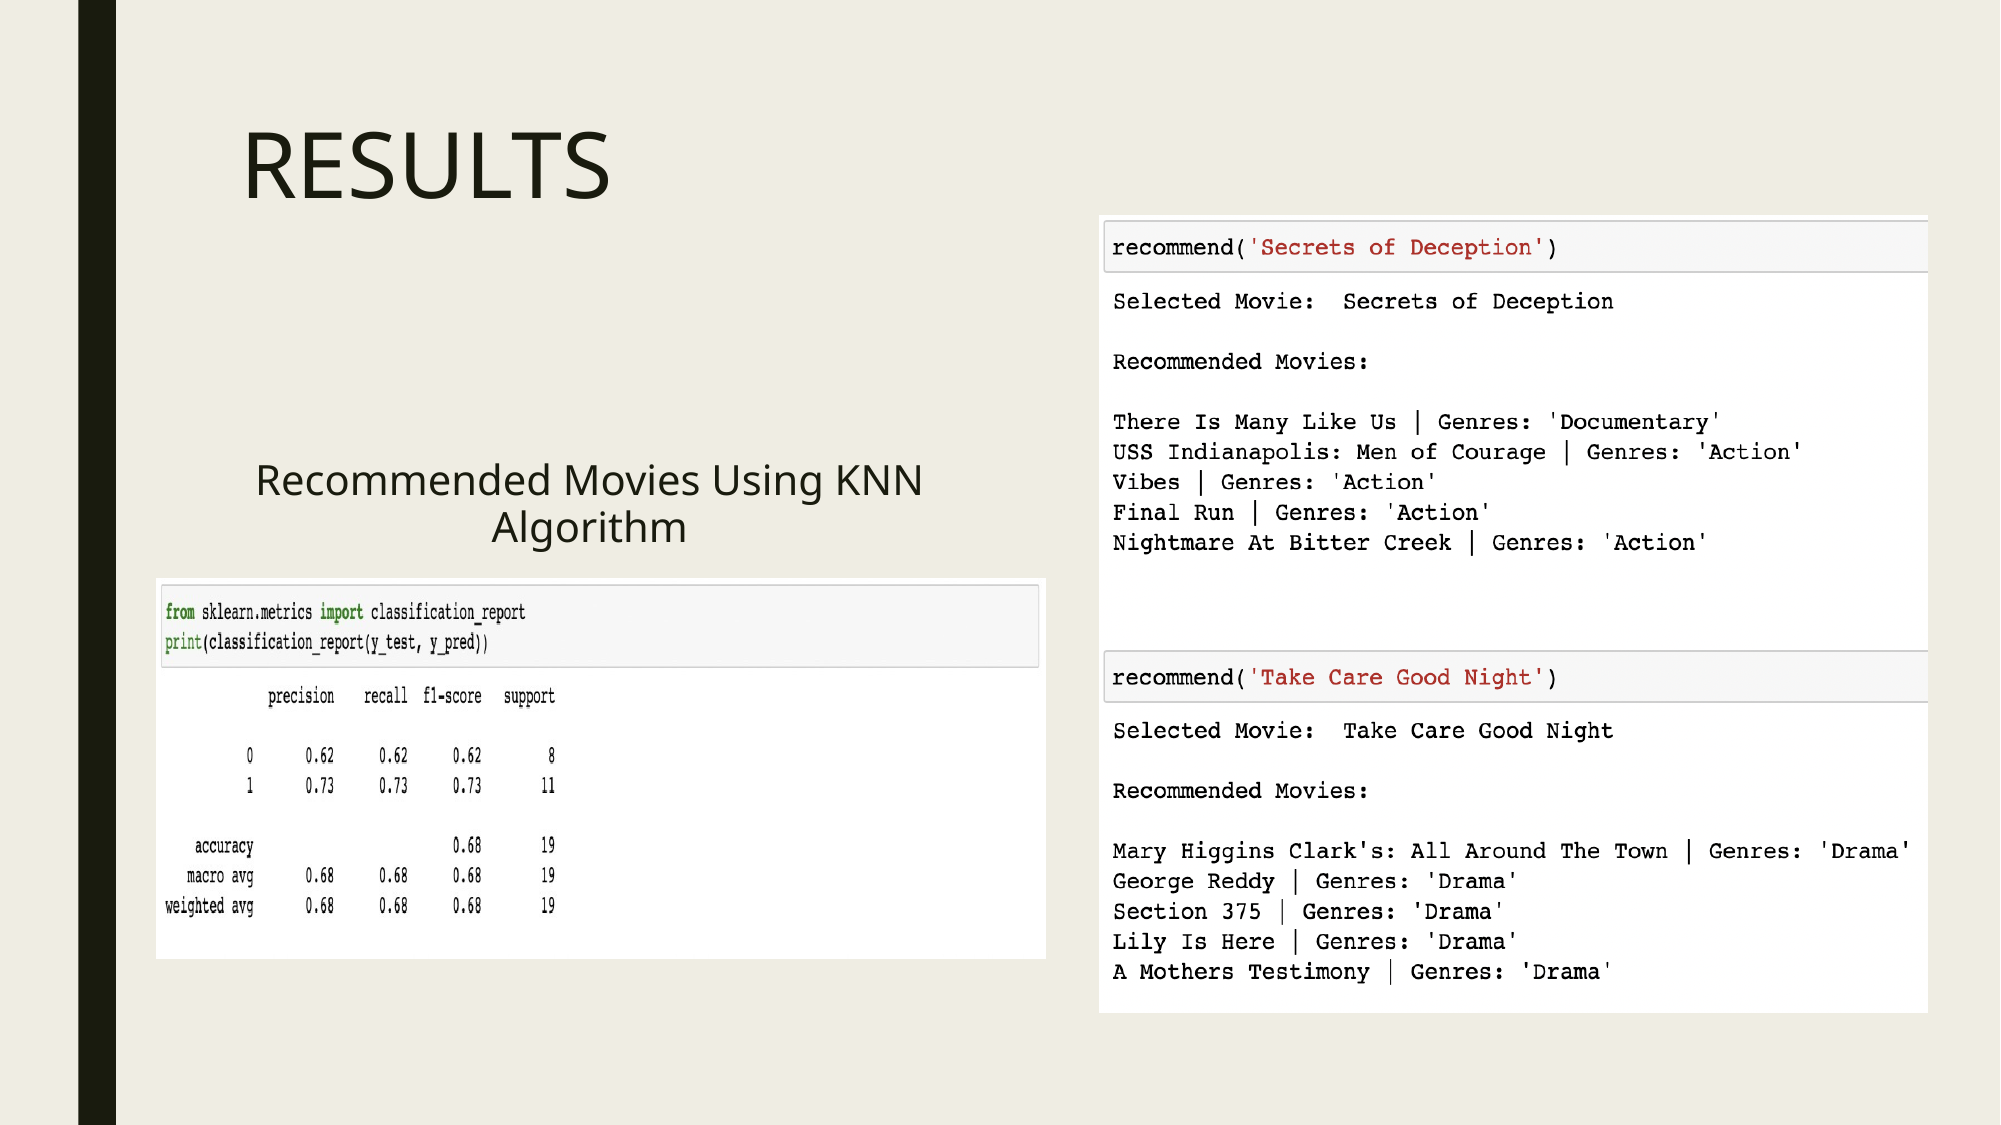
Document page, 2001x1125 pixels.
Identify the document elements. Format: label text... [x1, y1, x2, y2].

list Recommended Movies Using KNN Algorithm [225, 375, 955, 578]
picture [156, 578, 1046, 959]
title RESULTS [225, 112, 1800, 357]
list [1099, 215, 1928, 1013]
list Recommended Movies Using KNN Algorithm [225, 959, 955, 963]
